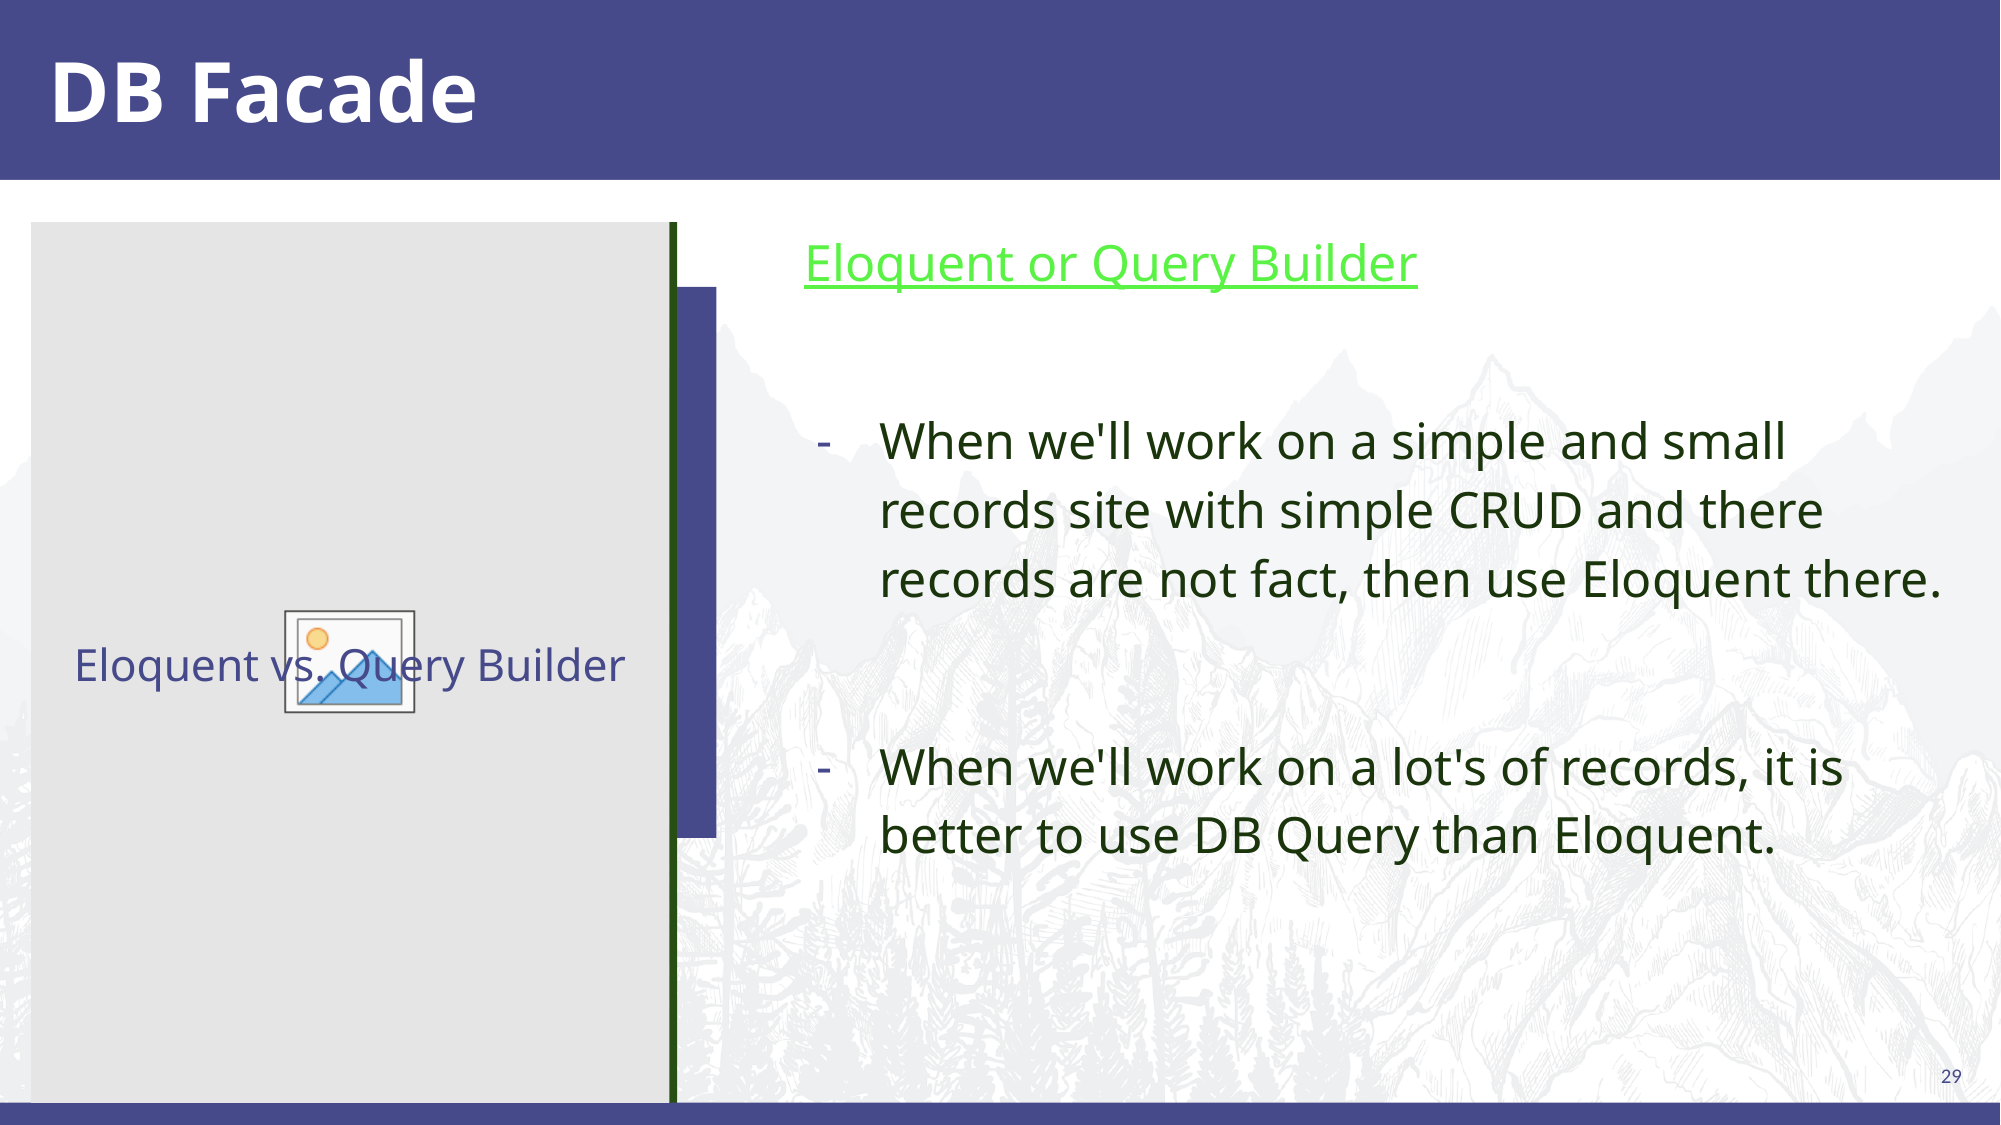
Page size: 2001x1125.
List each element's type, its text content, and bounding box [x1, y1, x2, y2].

picture [30, 222, 670, 1103]
title DB Facade [31, 16, 1591, 162]
list Eloquent or Query Builder When we'll work on a simple and small records site with simple CRUD and there records are not fact, then use Eloquent there. When we'll work on a lot's of records, it is better to use DB Query than Eloquent. [786, 222, 1968, 1047]
slide_number 29 [1897, 1049, 1968, 1101]
